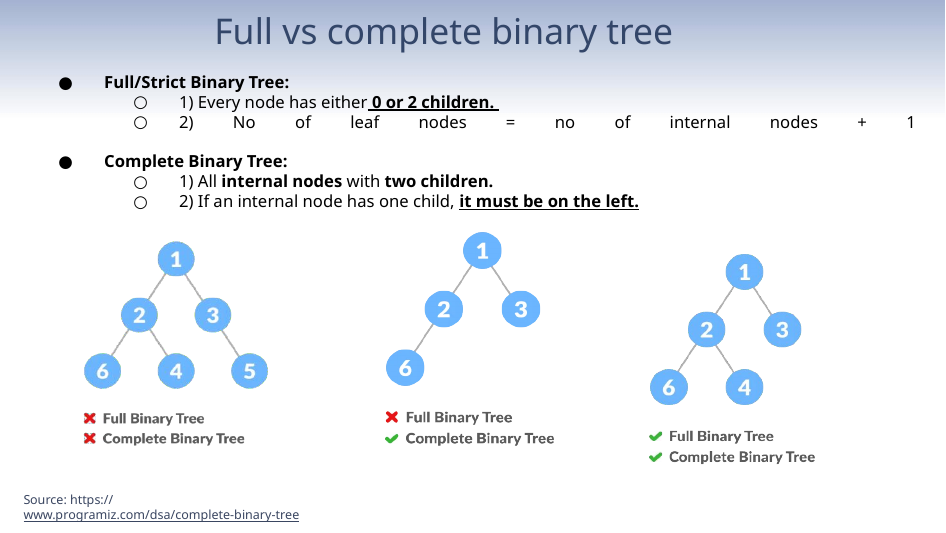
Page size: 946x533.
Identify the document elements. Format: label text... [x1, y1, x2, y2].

picture [384, 232, 554, 446]
picture [626, 232, 839, 486]
picture [0, 0, 945, 118]
text_box Full vs complete binary tree [212, 6, 724, 52]
text_box Full/Strict Binary Tree: 1) Every node has either 0 or 2 children. 2) No of leaf nodes = no of internal nodes + 1 Complete Binary Tree: 1) All internal nodes with two children. 2) If an internal node has one child, it must be on the left. [14, 56, 932, 227]
text_box Source: https://www.programiz.com/dsa/complete-binary-tree [21, 490, 358, 525]
picture [83, 241, 269, 446]
